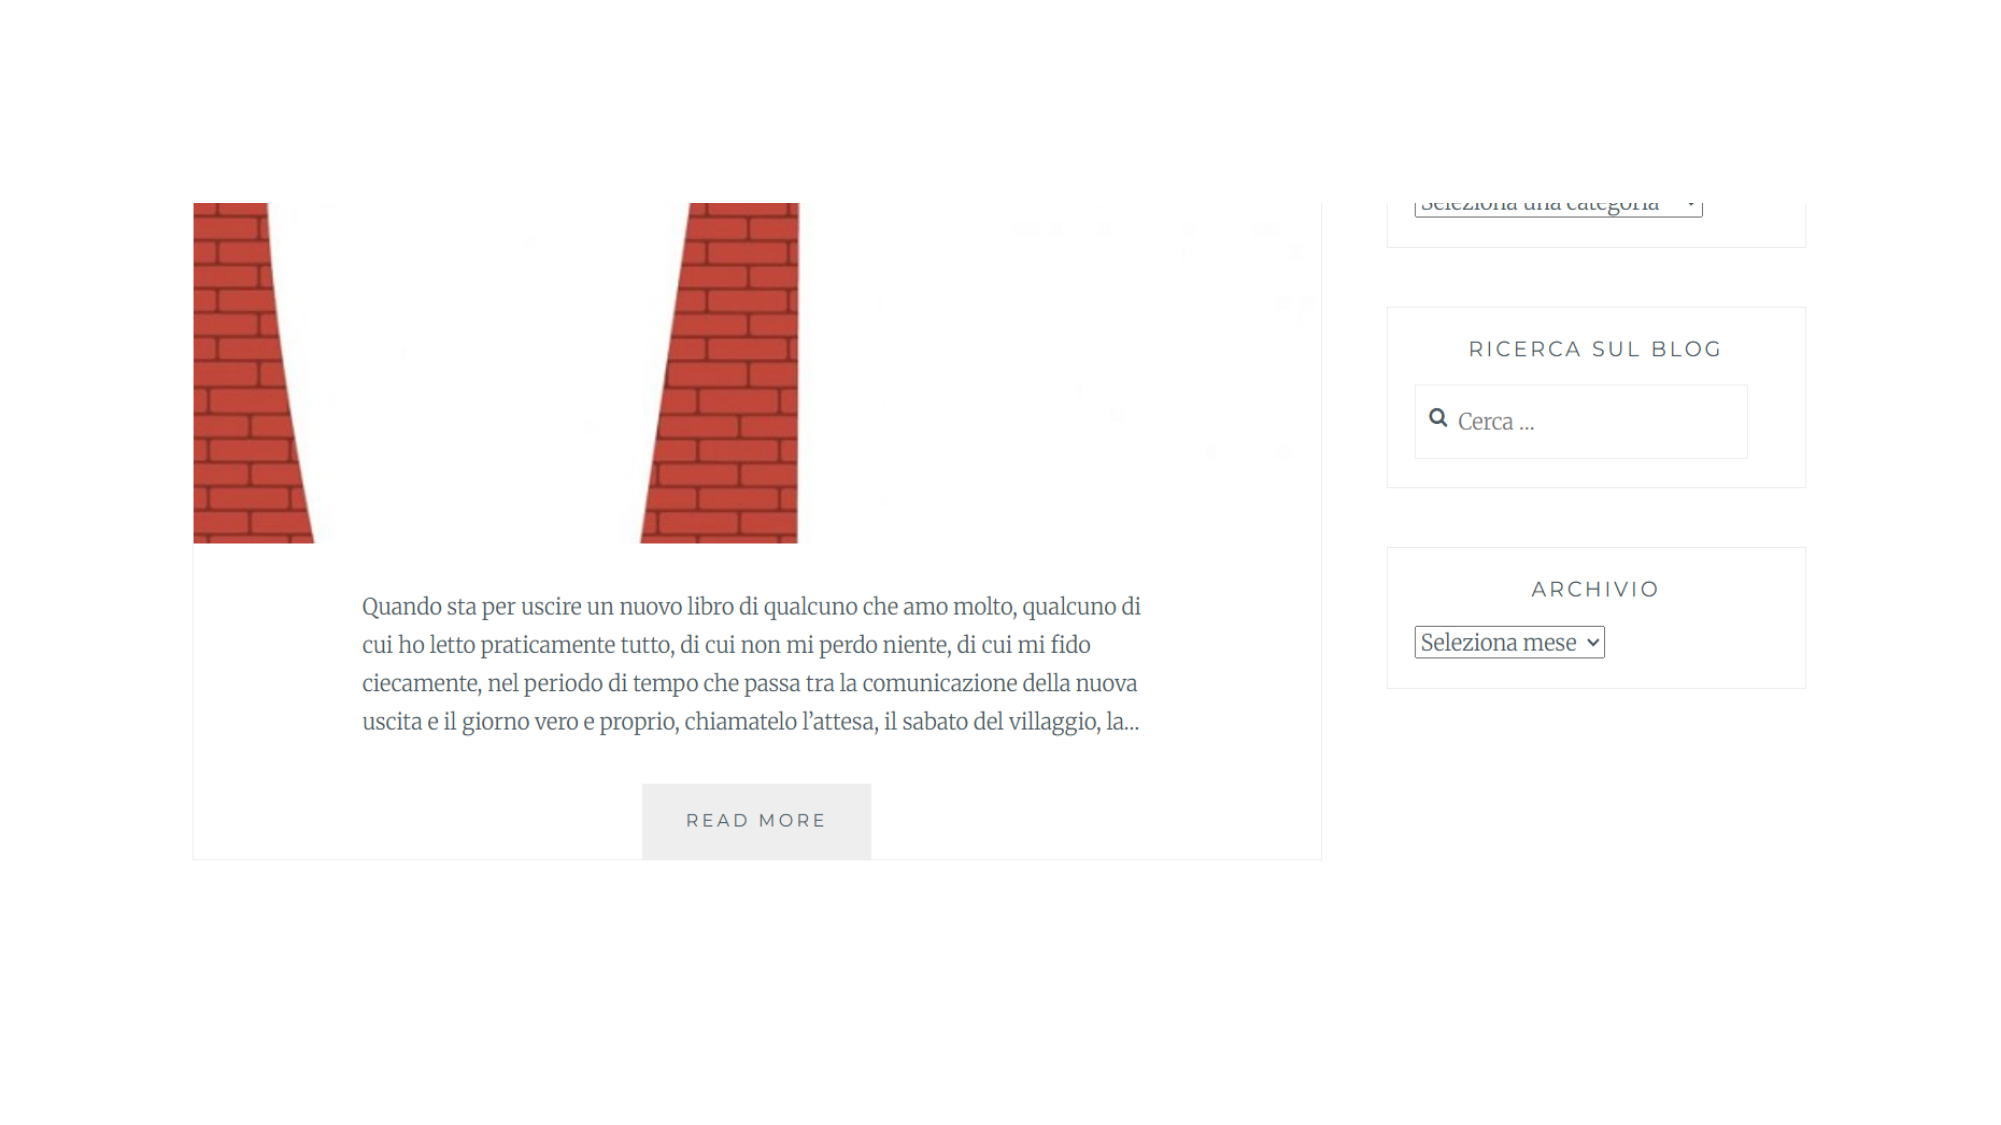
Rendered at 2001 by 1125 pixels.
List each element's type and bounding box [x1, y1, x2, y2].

picture [0, 202, 2000, 892]
